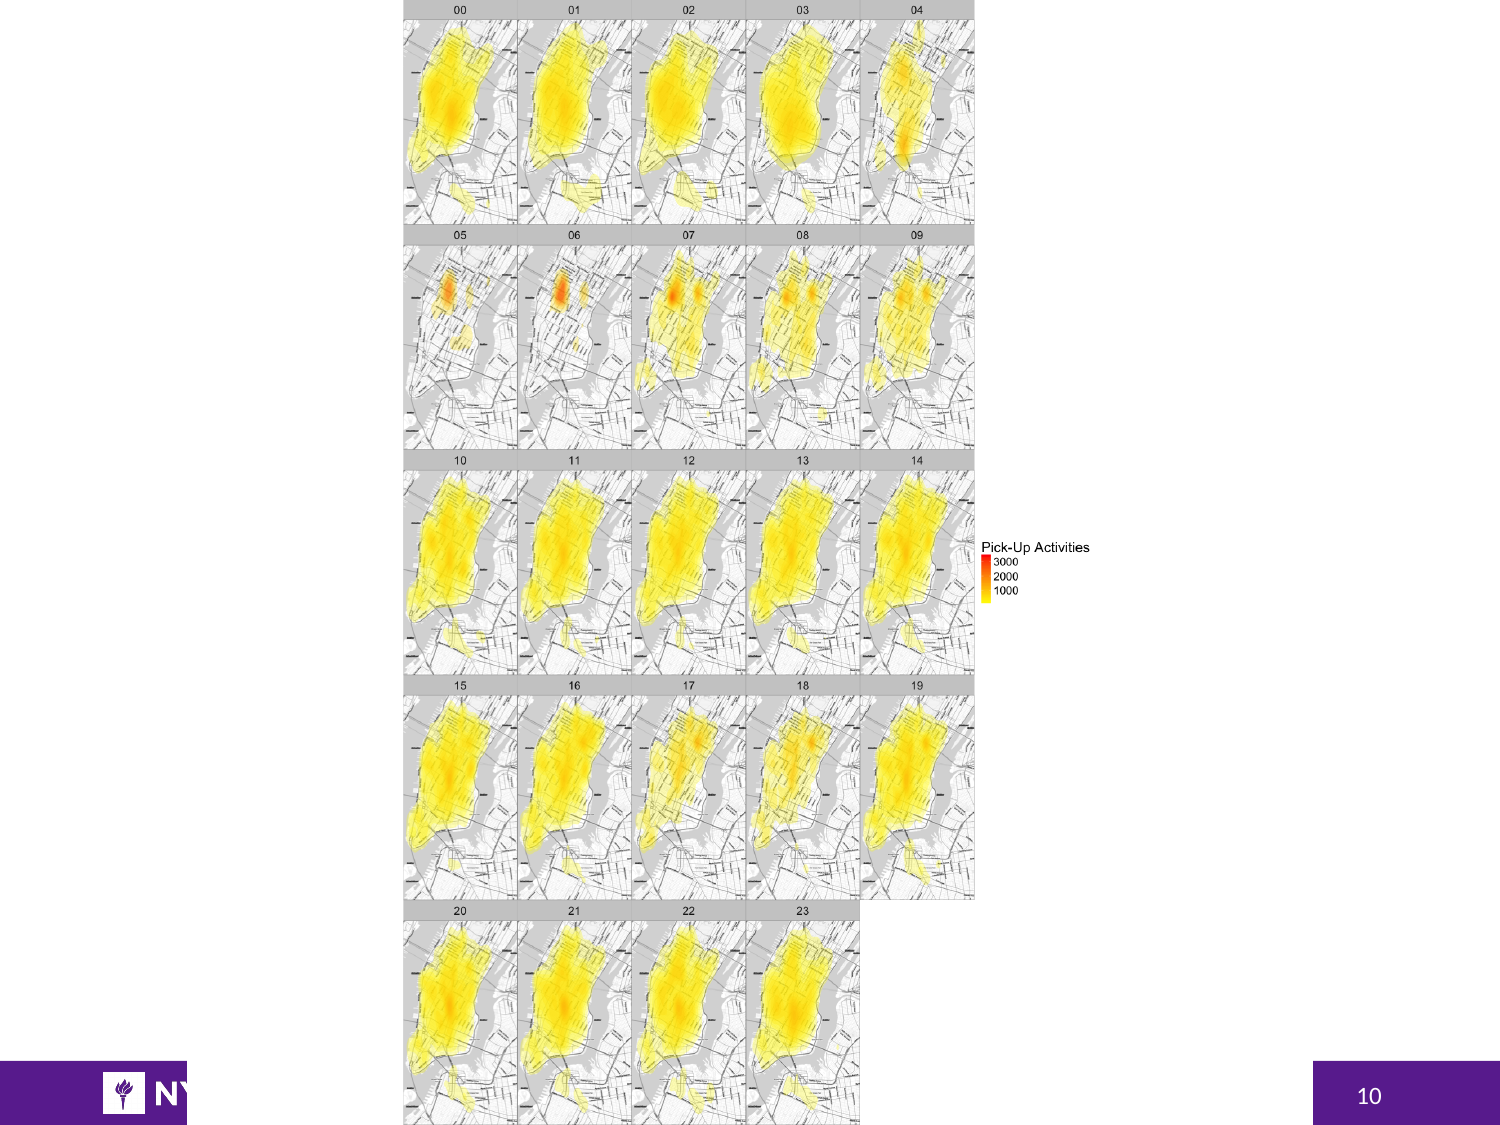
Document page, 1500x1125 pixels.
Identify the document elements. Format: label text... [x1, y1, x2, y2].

slide_number 10 [1313, 1073, 1397, 1116]
picture [103, 0, 1313, 1125]
